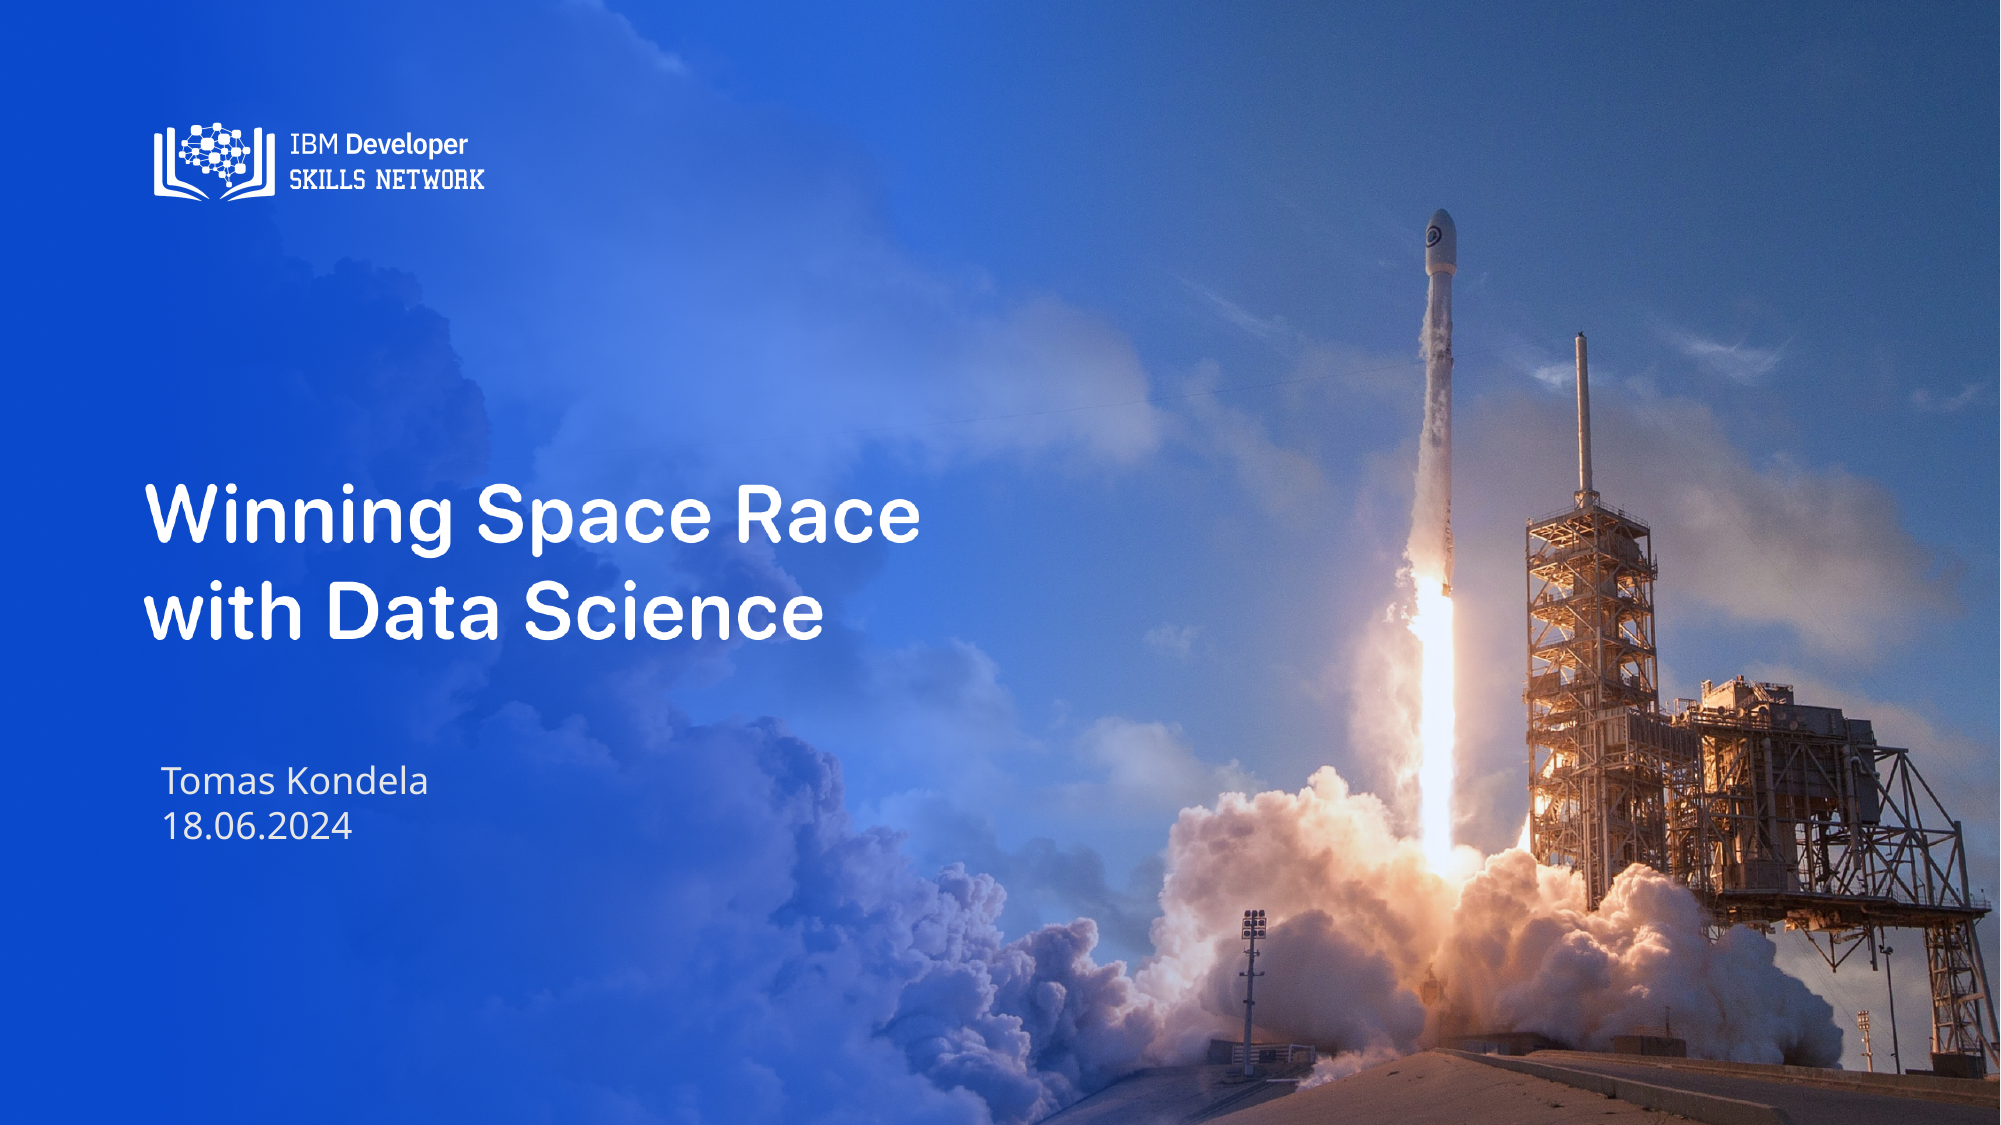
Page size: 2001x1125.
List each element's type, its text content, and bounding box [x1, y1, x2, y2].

picture [0, 0, 2001, 1125]
text_box Tomas Kondela 18.06.2024 [145, 749, 559, 855]
